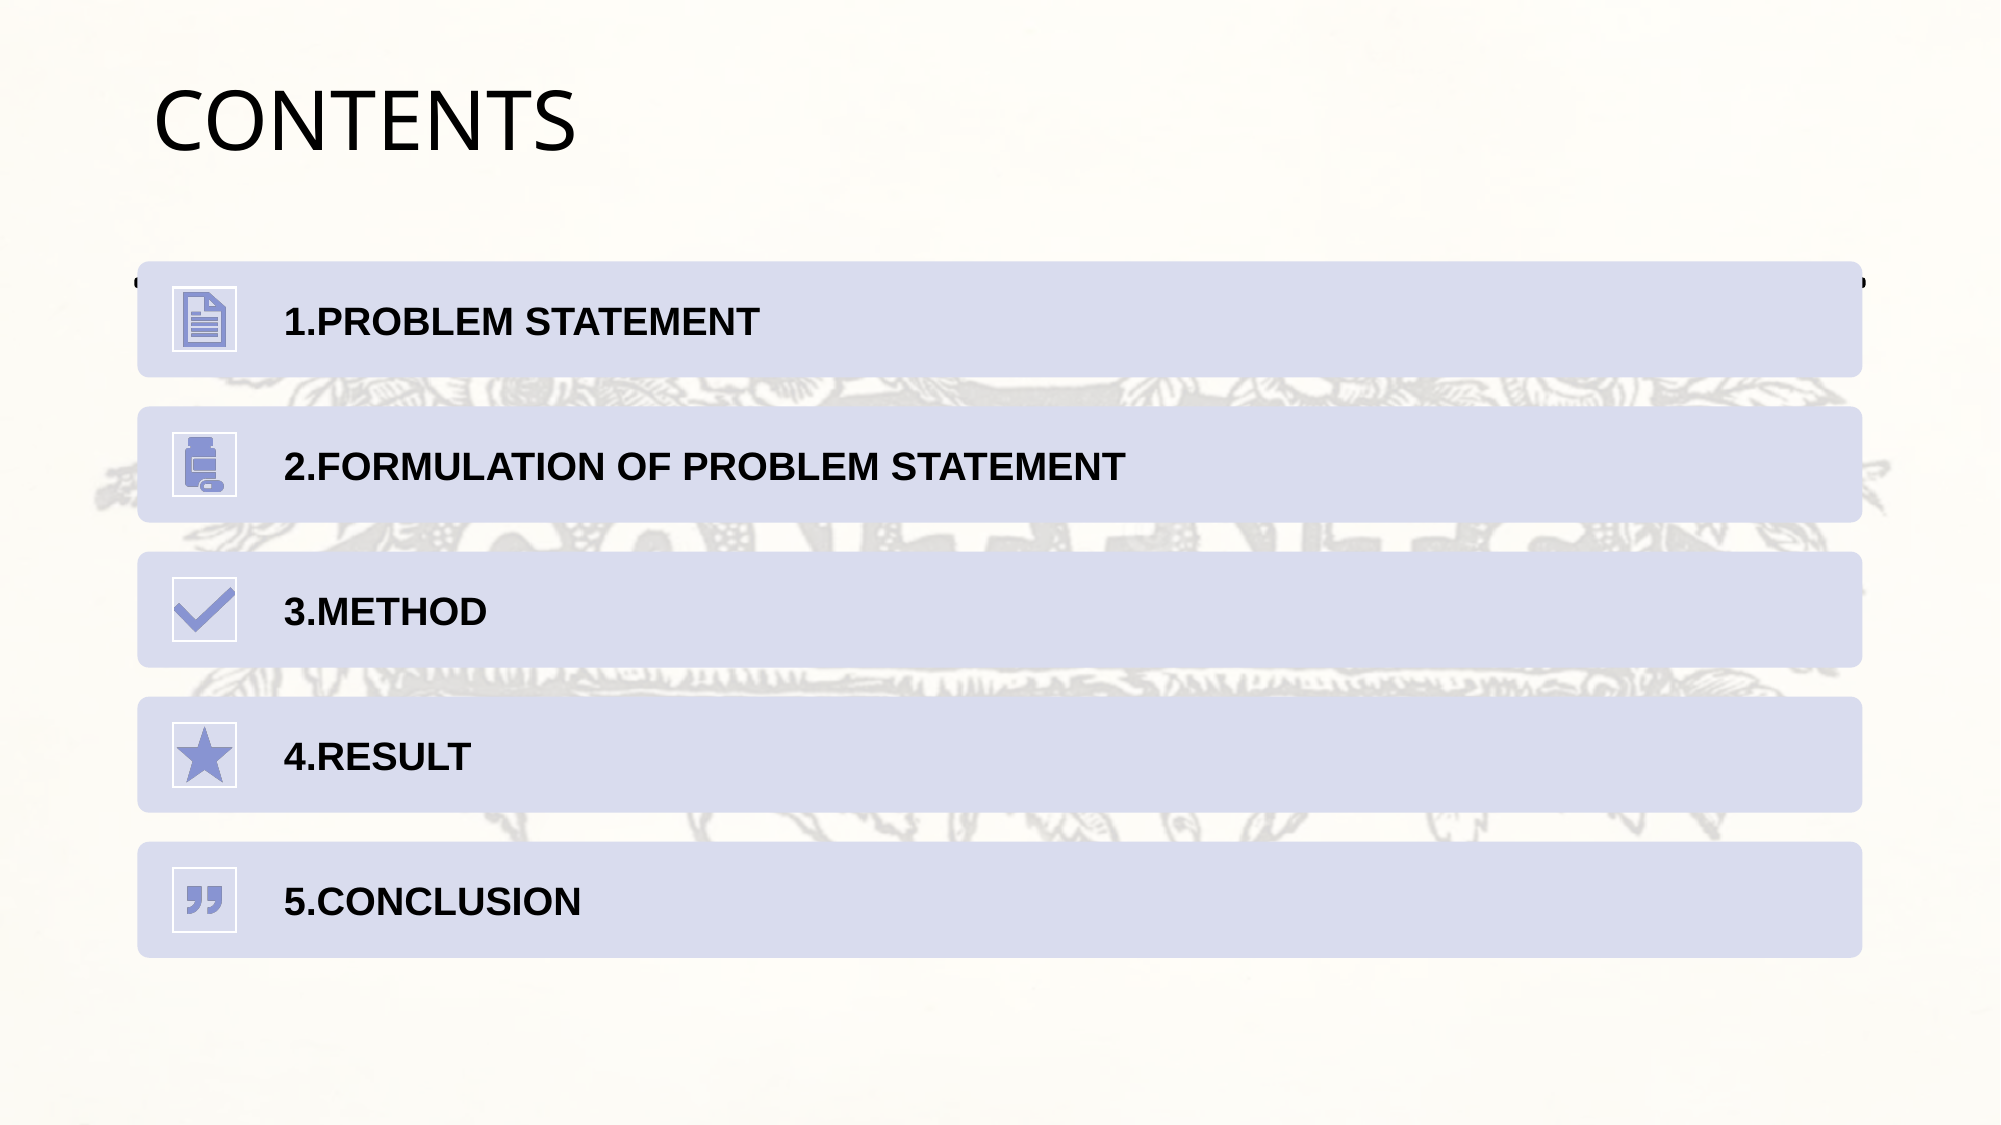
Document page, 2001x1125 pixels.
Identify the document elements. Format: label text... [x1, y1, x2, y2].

title CONTENTS [137, 59, 1863, 175]
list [137, 260, 1863, 959]
